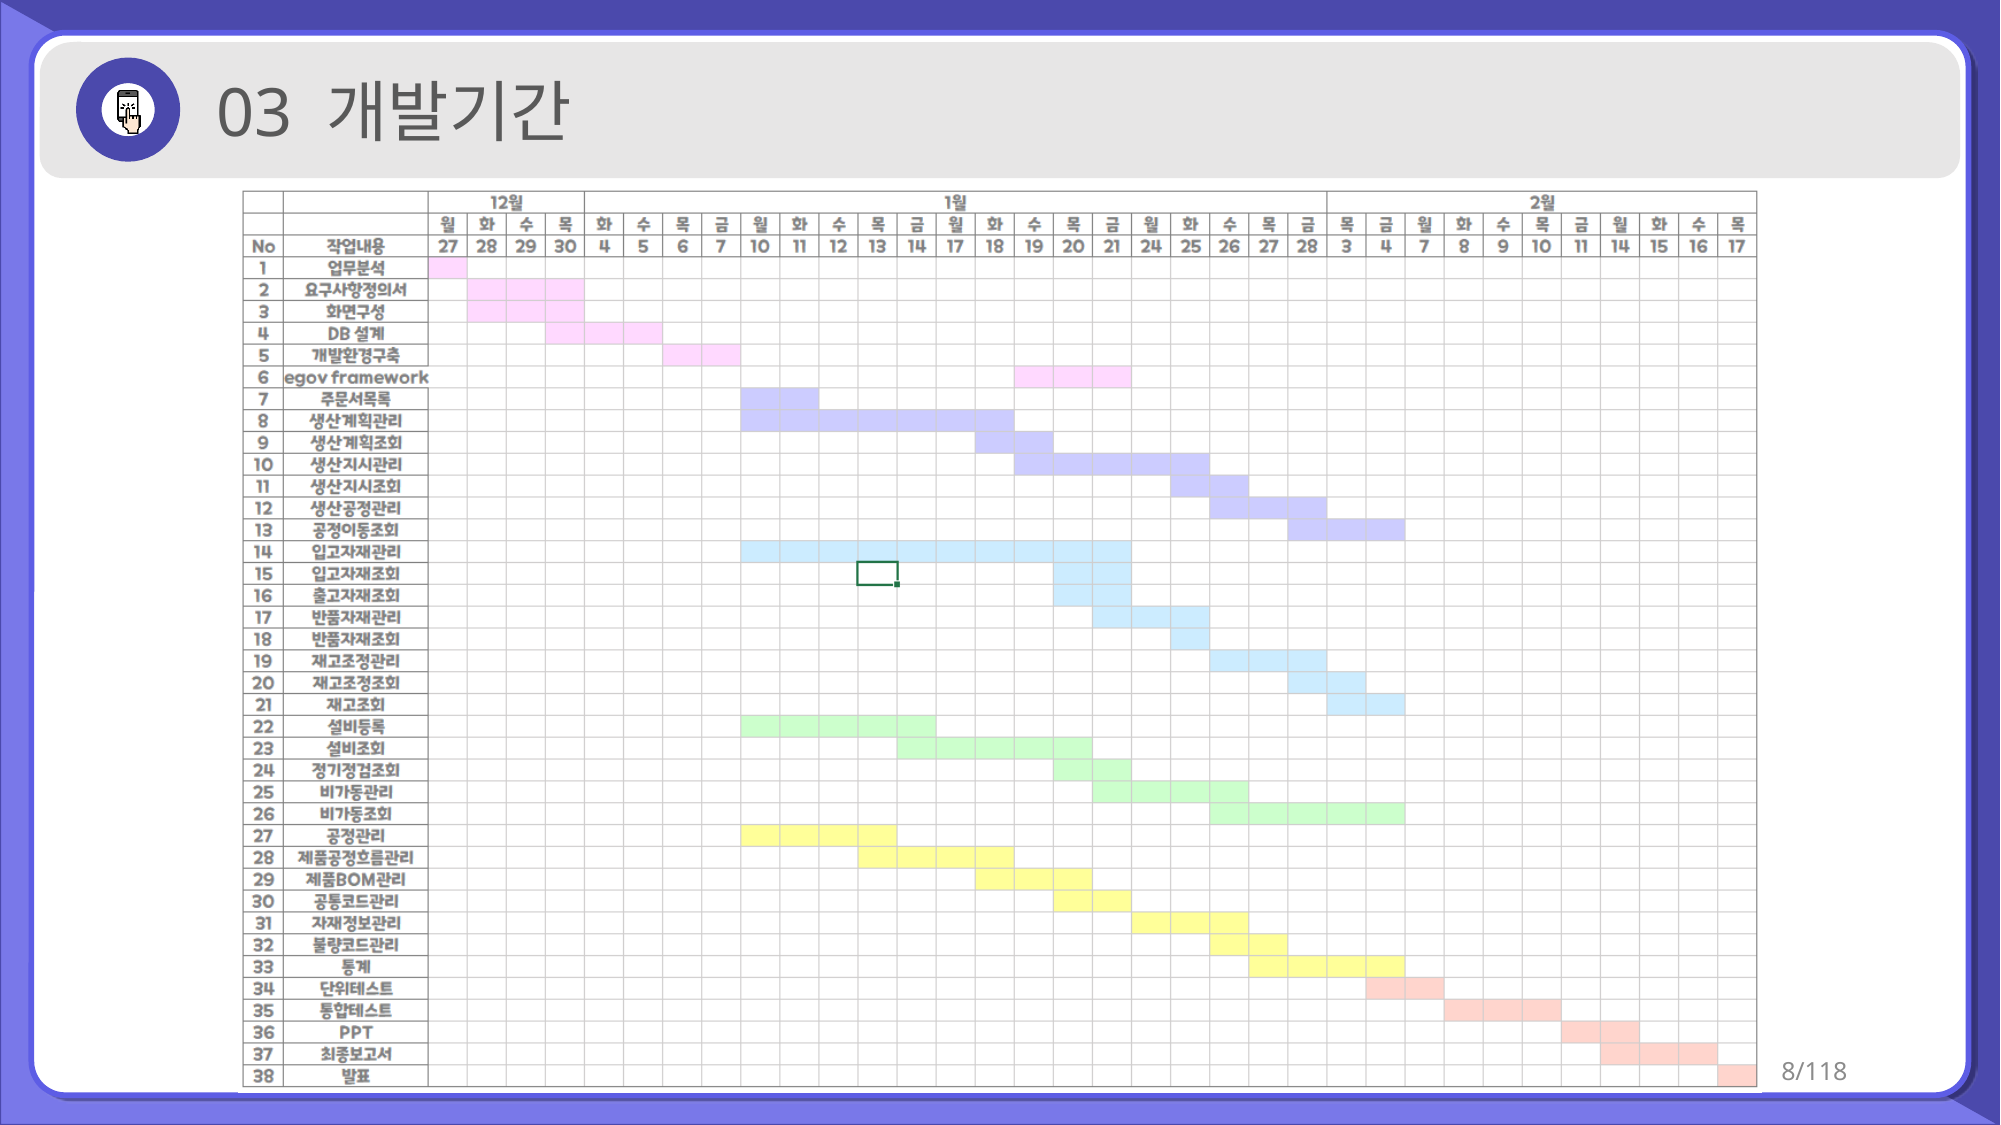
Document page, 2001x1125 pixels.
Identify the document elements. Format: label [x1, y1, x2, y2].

text_box [0, 0, 2000, 1125]
picture [238, 185, 1762, 1093]
picture [102, 88, 155, 135]
